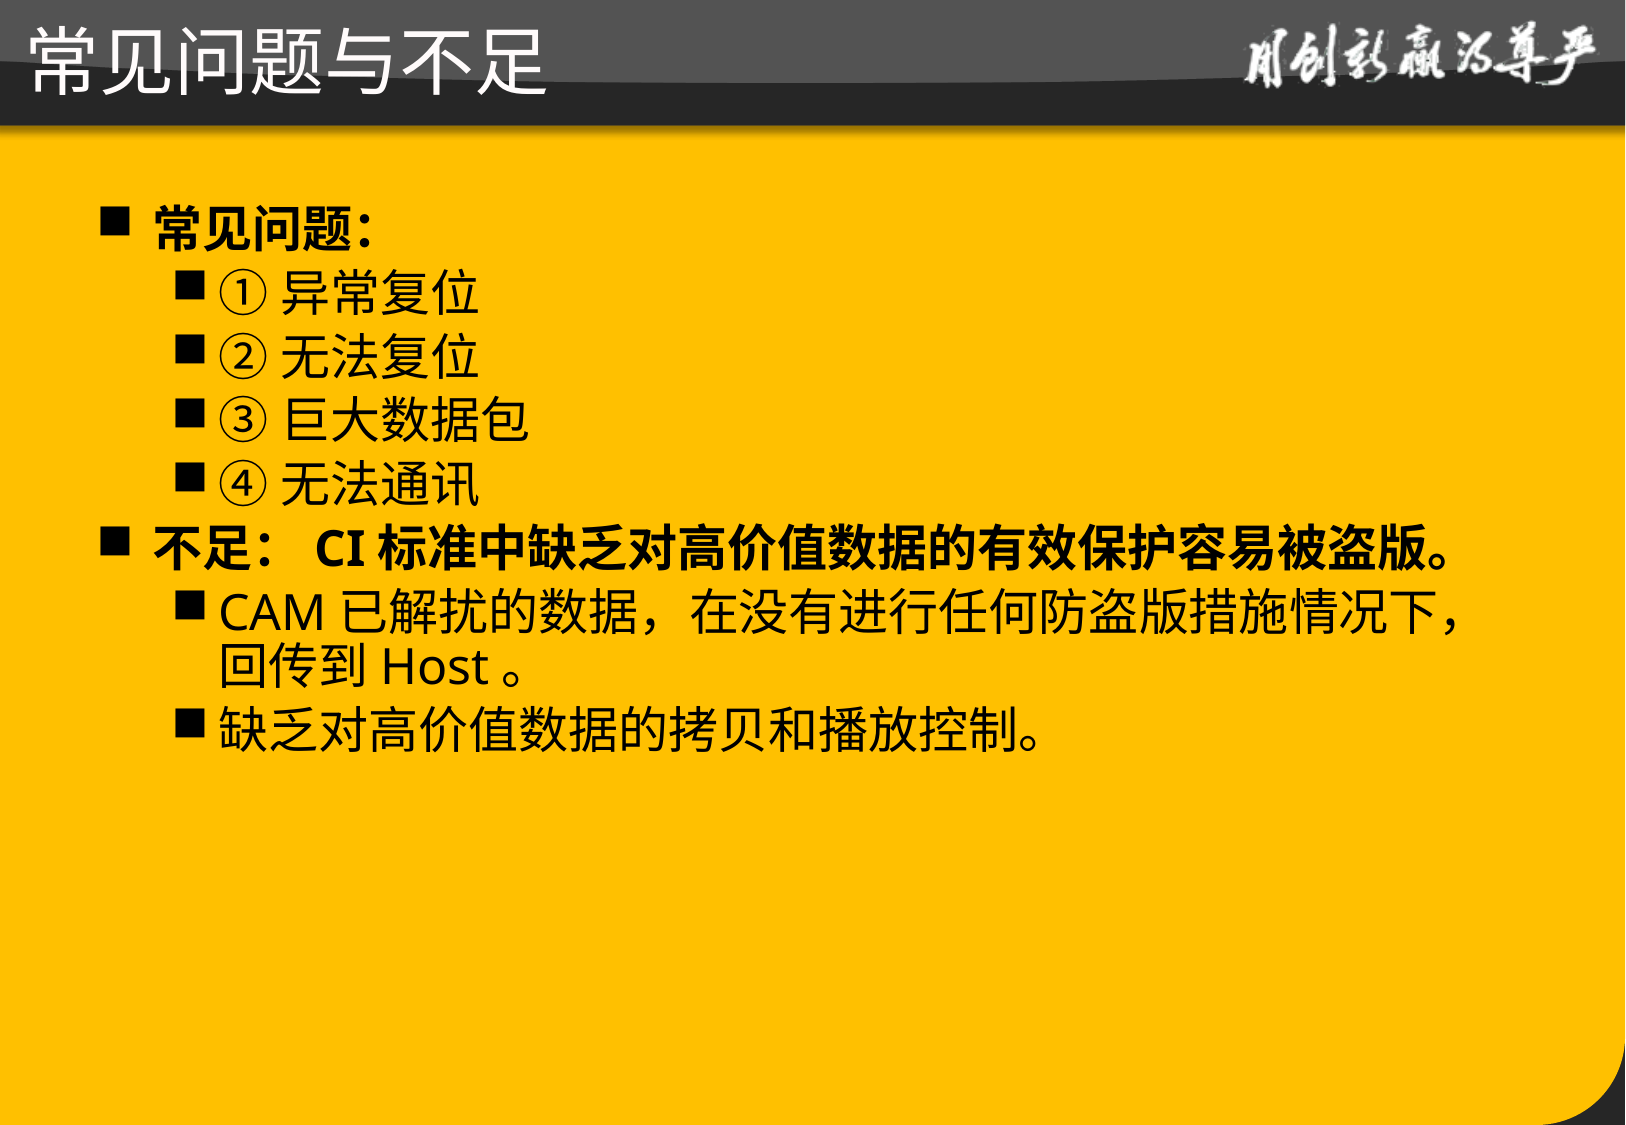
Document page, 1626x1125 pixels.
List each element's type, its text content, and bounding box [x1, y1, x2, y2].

list 常见问题： ①异常复位 ②无法复位 ③巨大数据包 ④无法通讯 不足：CI标准中缺乏对高价值数据的有效保护容易被盗版。 CAM已解扰的数据，在没有进行任何防盗版措施情况下，回传到Host。 缺乏对高价值数据的拷贝和播放控制。 [81, 196, 1544, 1005]
picture [1472, 0, 1625, 98]
title 常见问题与不足 [9, 0, 1472, 135]
picture [0, 0, 9, 83]
